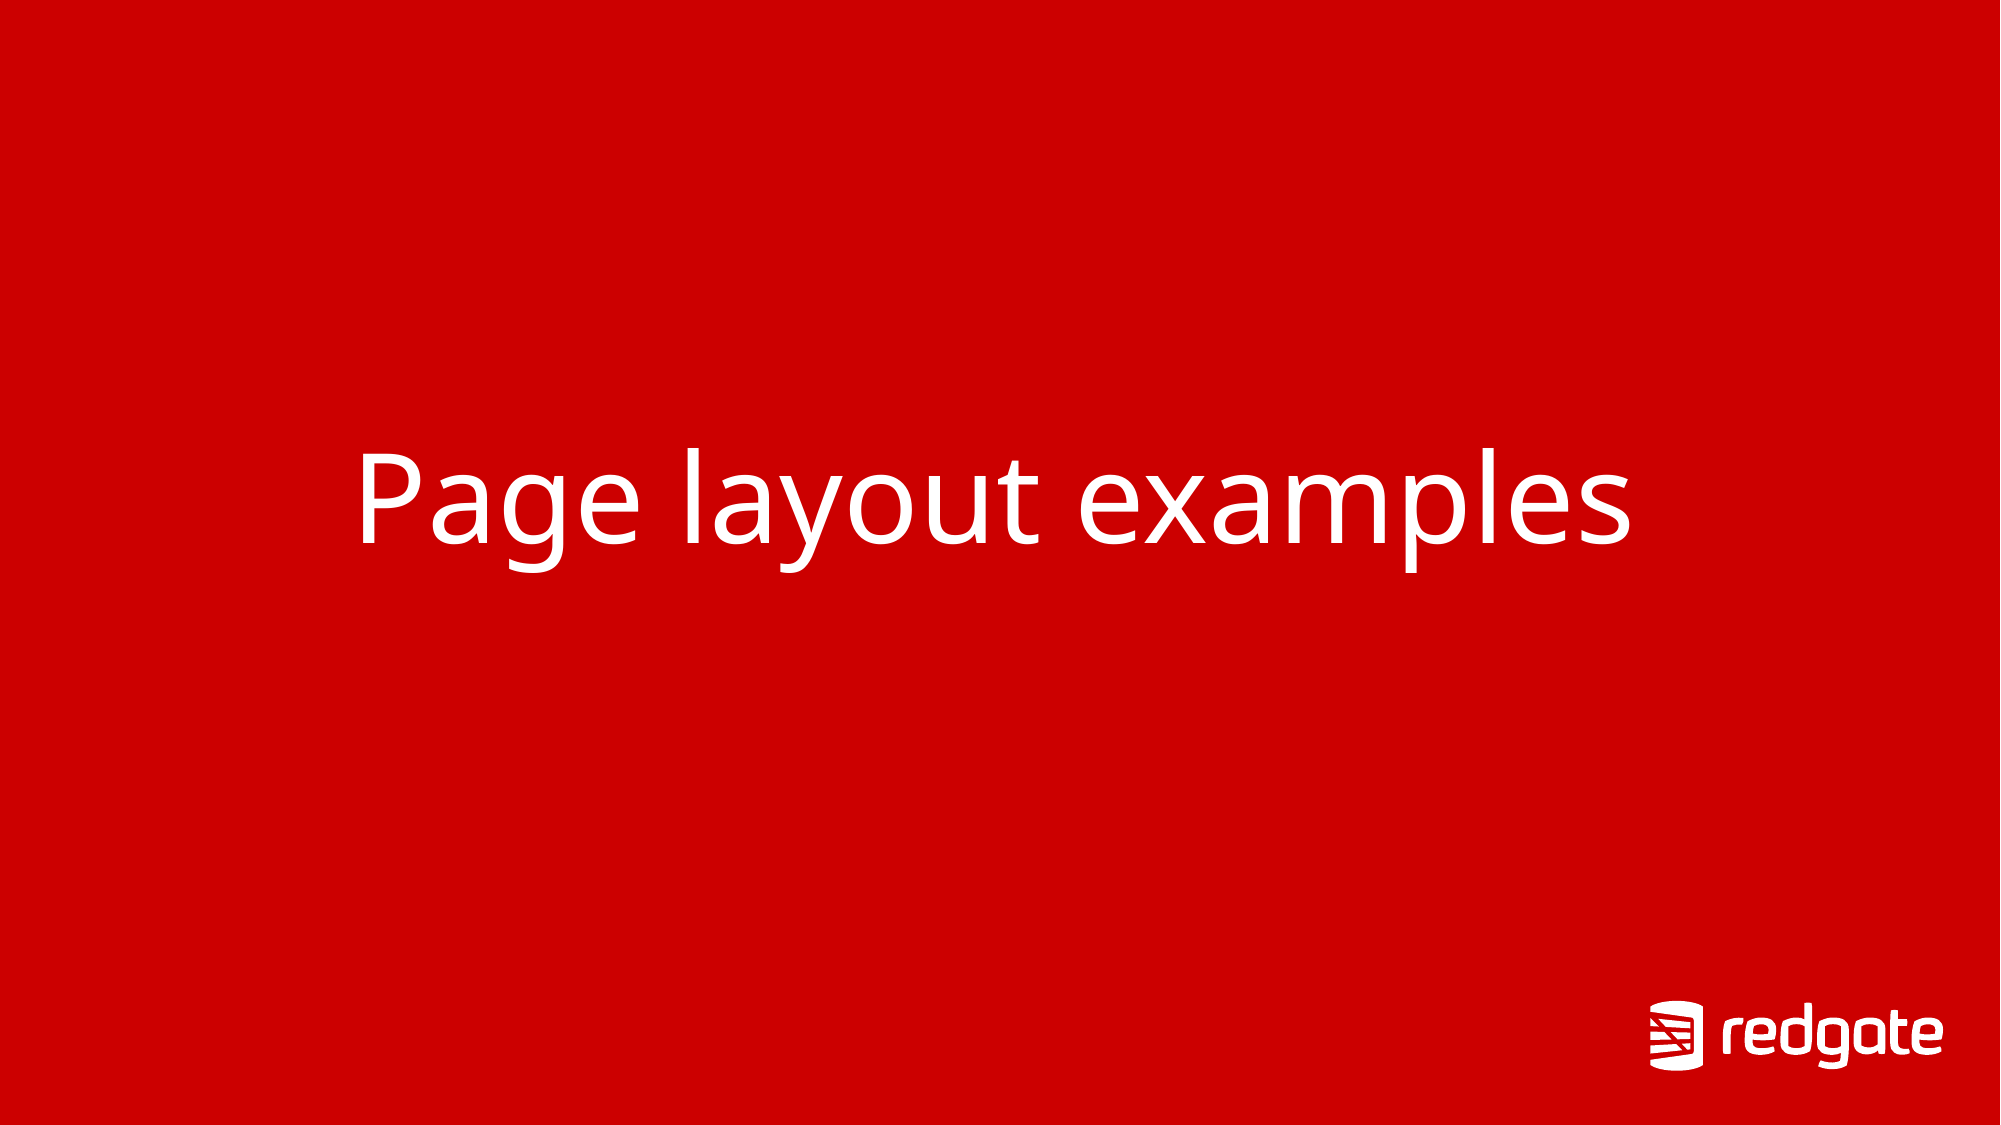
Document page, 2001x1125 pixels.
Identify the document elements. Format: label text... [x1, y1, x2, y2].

title Page layout examples [193, 290, 1794, 683]
